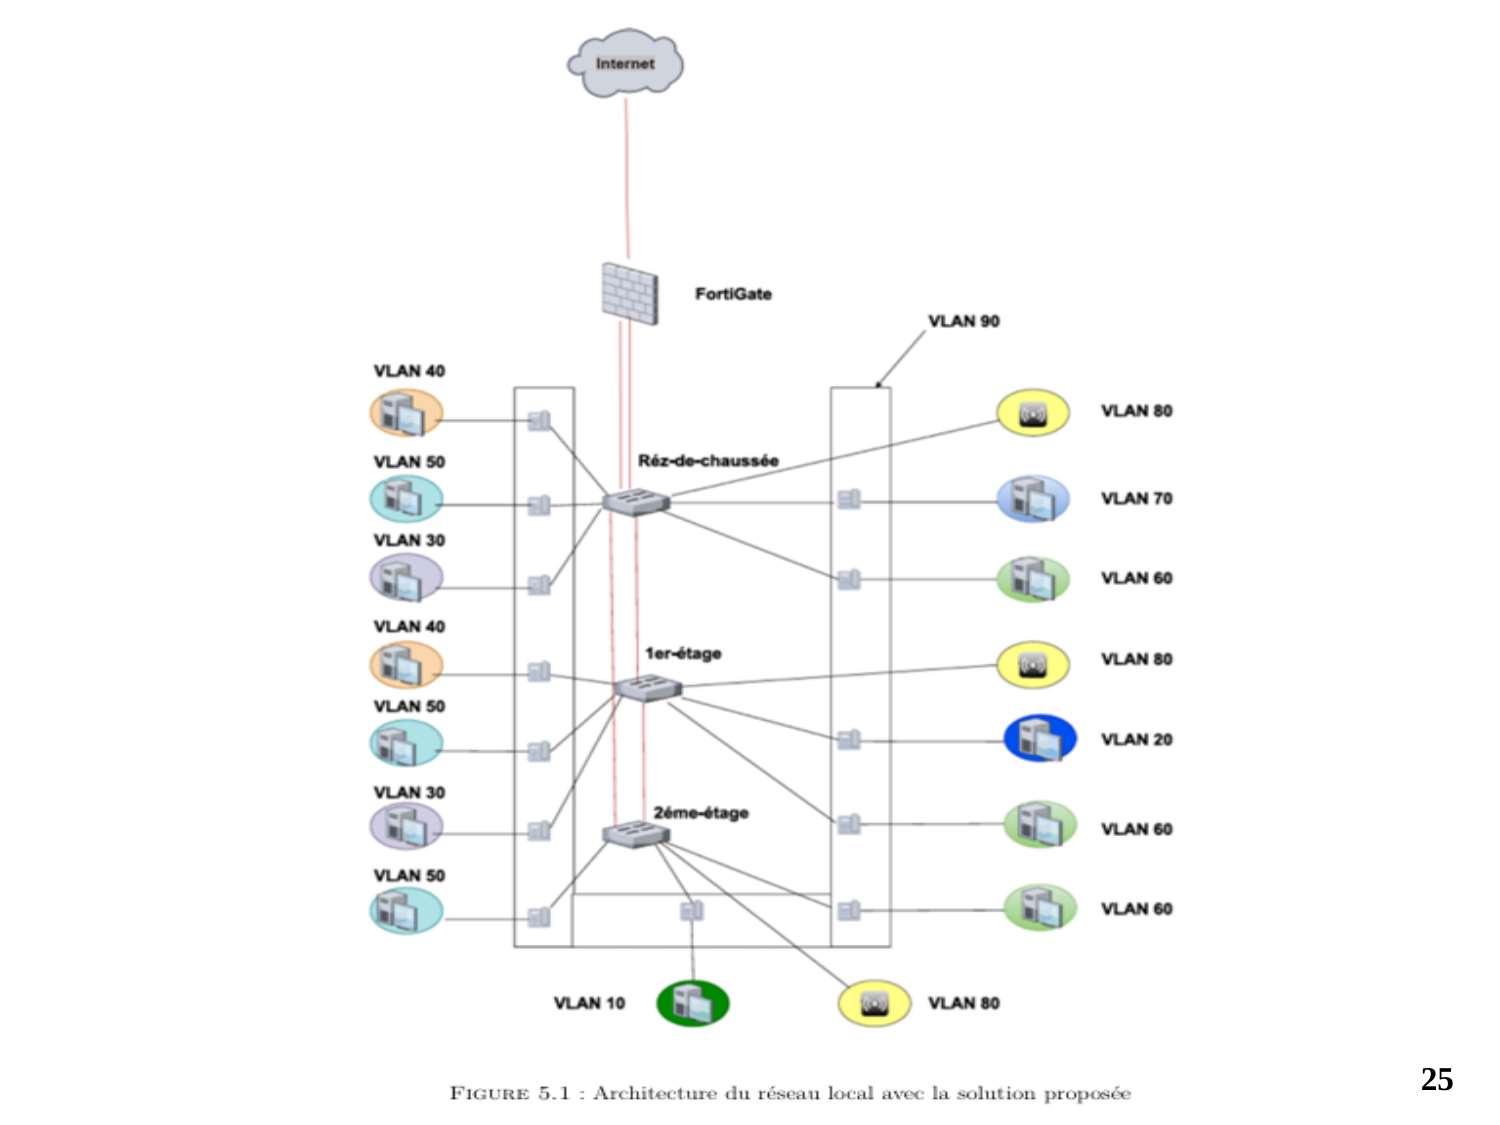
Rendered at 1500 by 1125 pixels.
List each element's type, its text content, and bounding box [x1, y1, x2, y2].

text_box 25 [1406, 1005, 1476, 1105]
picture [301, 0, 1235, 1125]
